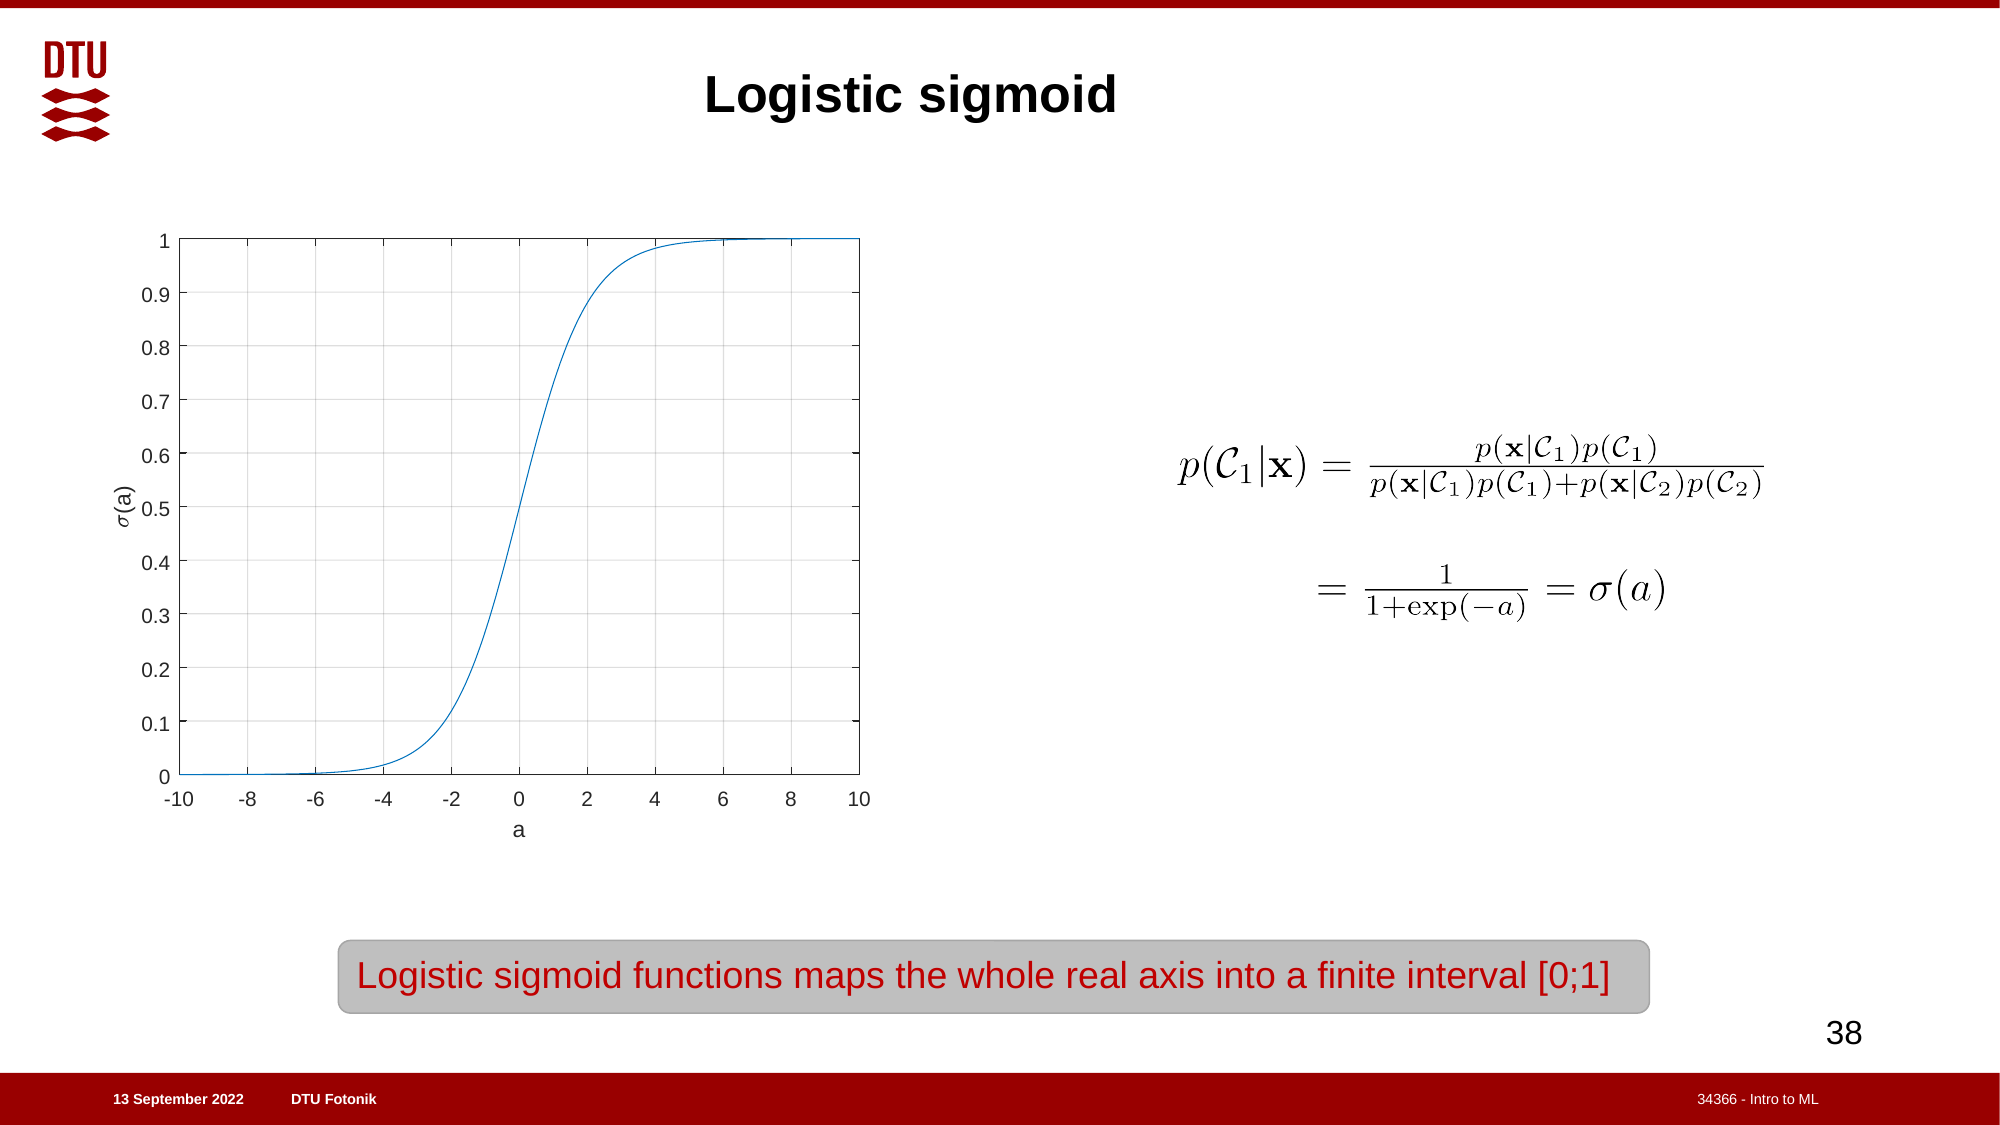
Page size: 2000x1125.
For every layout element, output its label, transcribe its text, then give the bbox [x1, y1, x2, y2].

picture [1176, 433, 1764, 499]
text_box 38 [1825, 1011, 1886, 1052]
picture [1318, 563, 1664, 622]
picture [65, 189, 942, 847]
text_box Logistic sigmoid functions maps the whole real axis into a finite interval [0;1] [338, 940, 1650, 1014]
title Logistic sigmoid [704, 54, 1142, 124]
